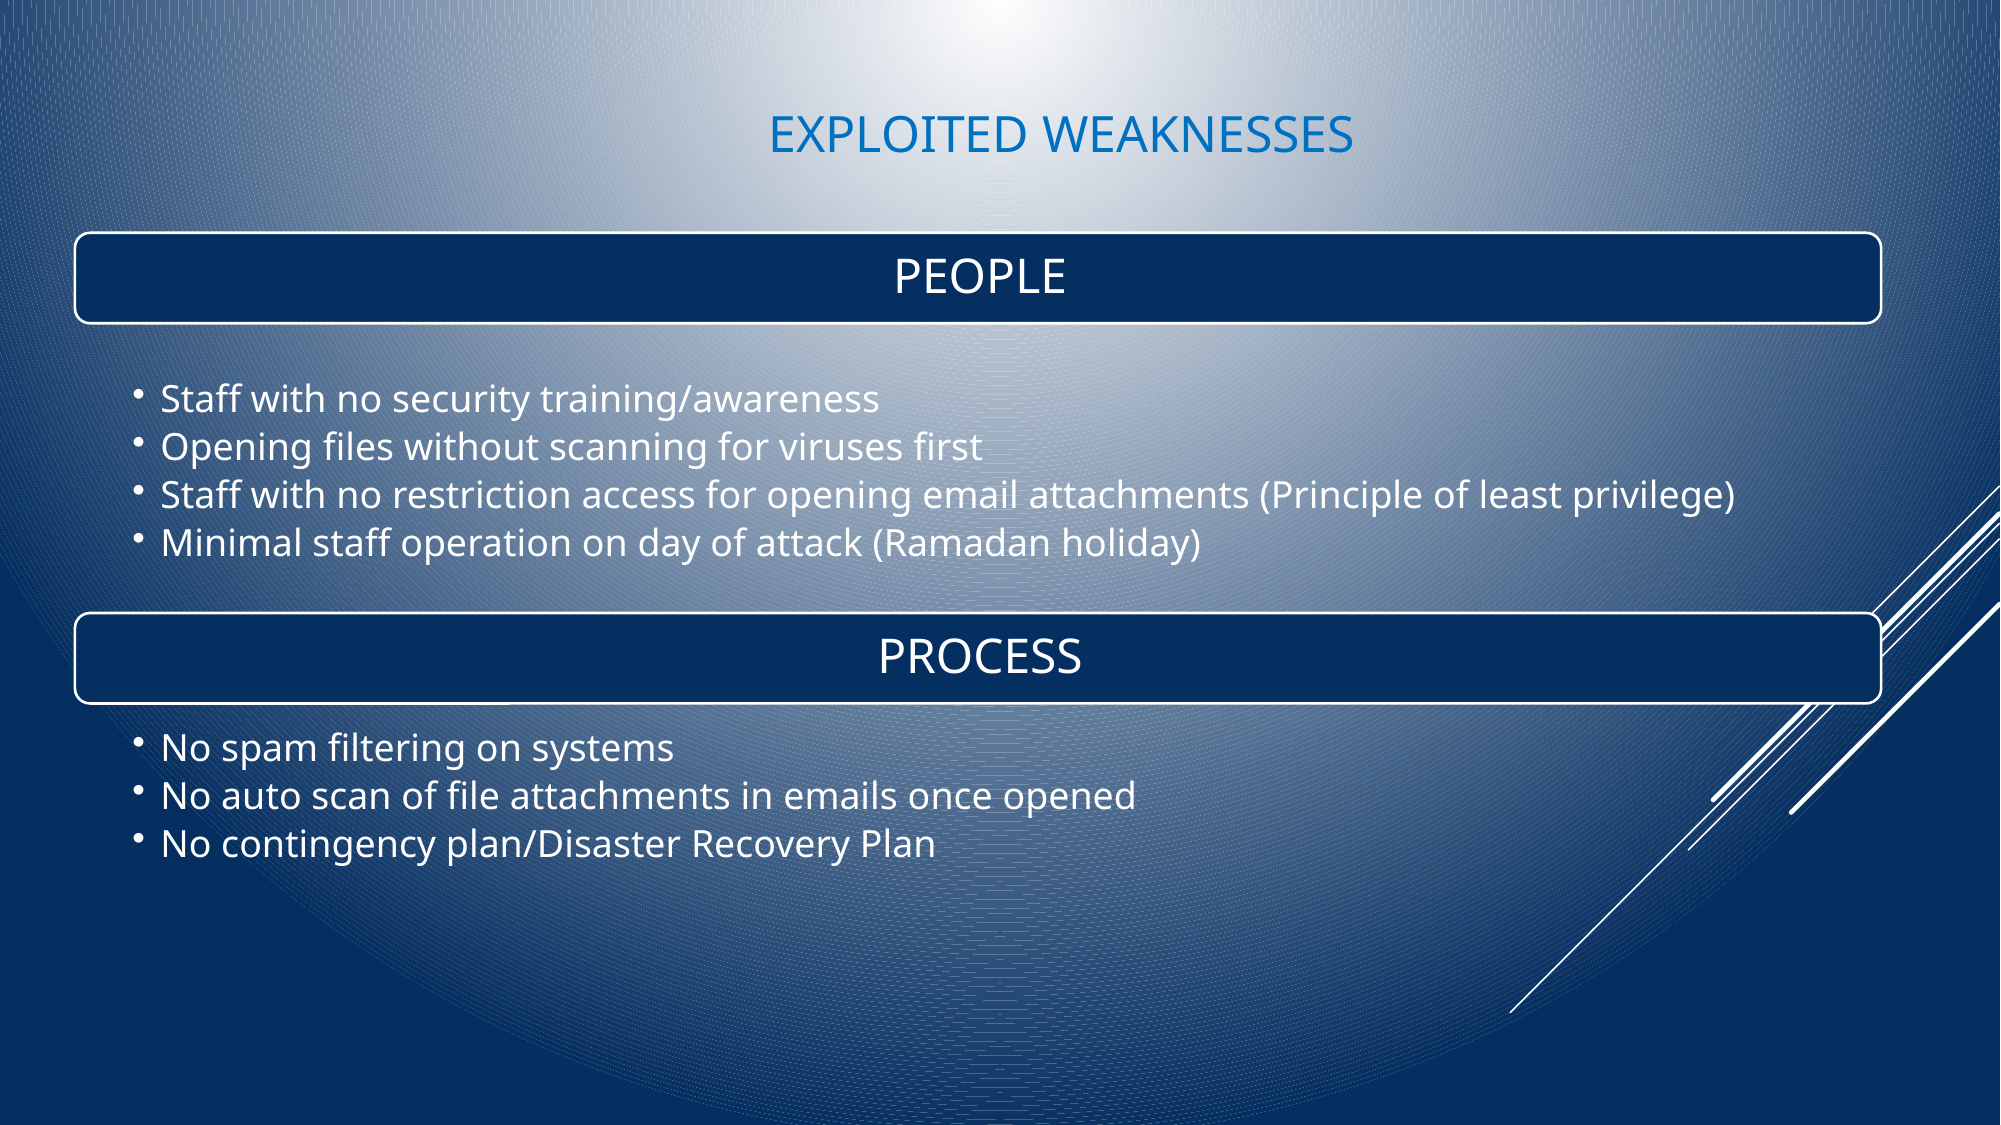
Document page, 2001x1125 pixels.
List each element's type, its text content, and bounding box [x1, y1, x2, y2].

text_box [74, 227, 1882, 880]
text_box EXPLOITED WEAKNESSES [753, 95, 1425, 170]
